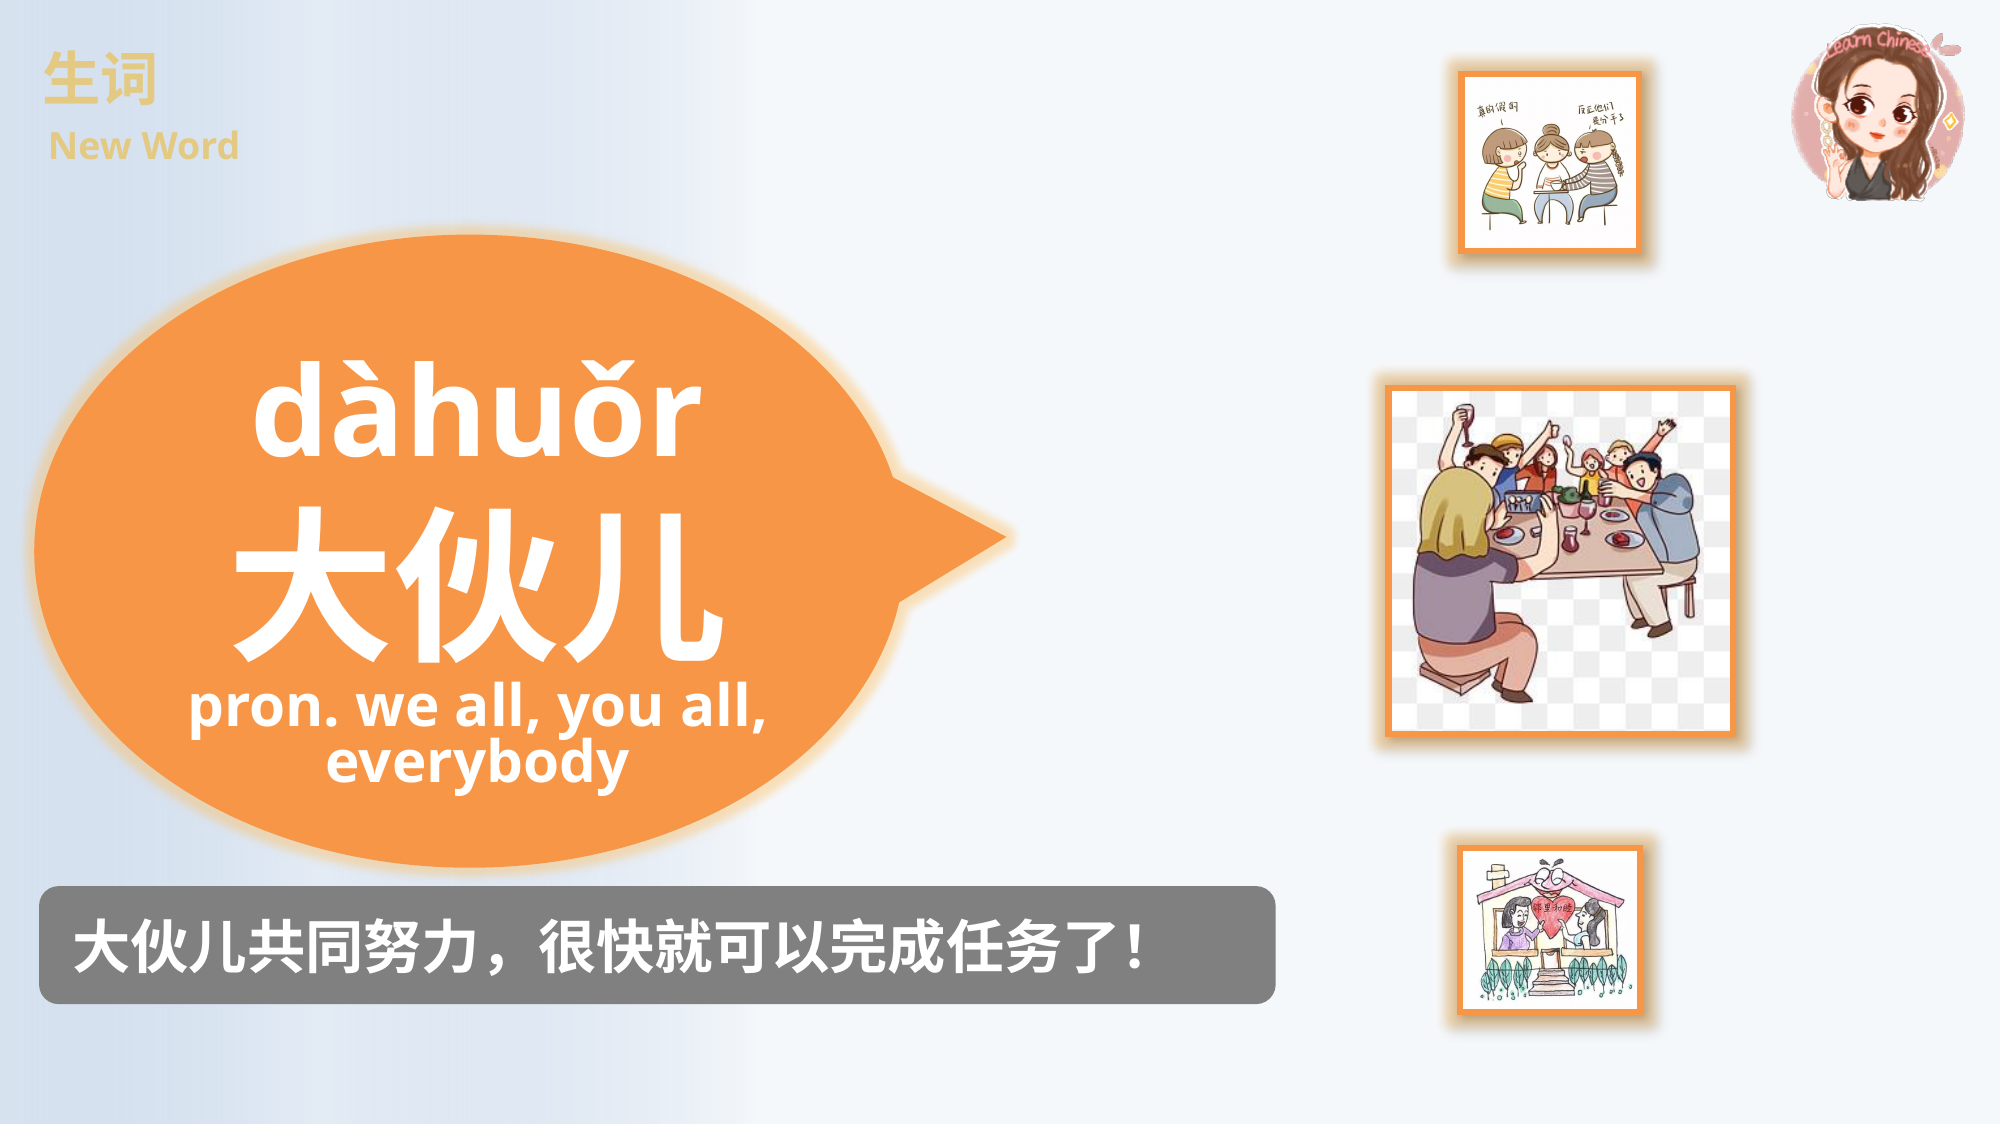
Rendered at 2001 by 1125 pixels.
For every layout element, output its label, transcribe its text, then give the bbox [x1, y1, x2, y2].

text_box 生词 [27, 35, 174, 120]
text_box New Word [33, 115, 256, 175]
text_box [27, 239, 928, 864]
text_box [38, 886, 1276, 1005]
picture [0, 0, 2001, 1125]
